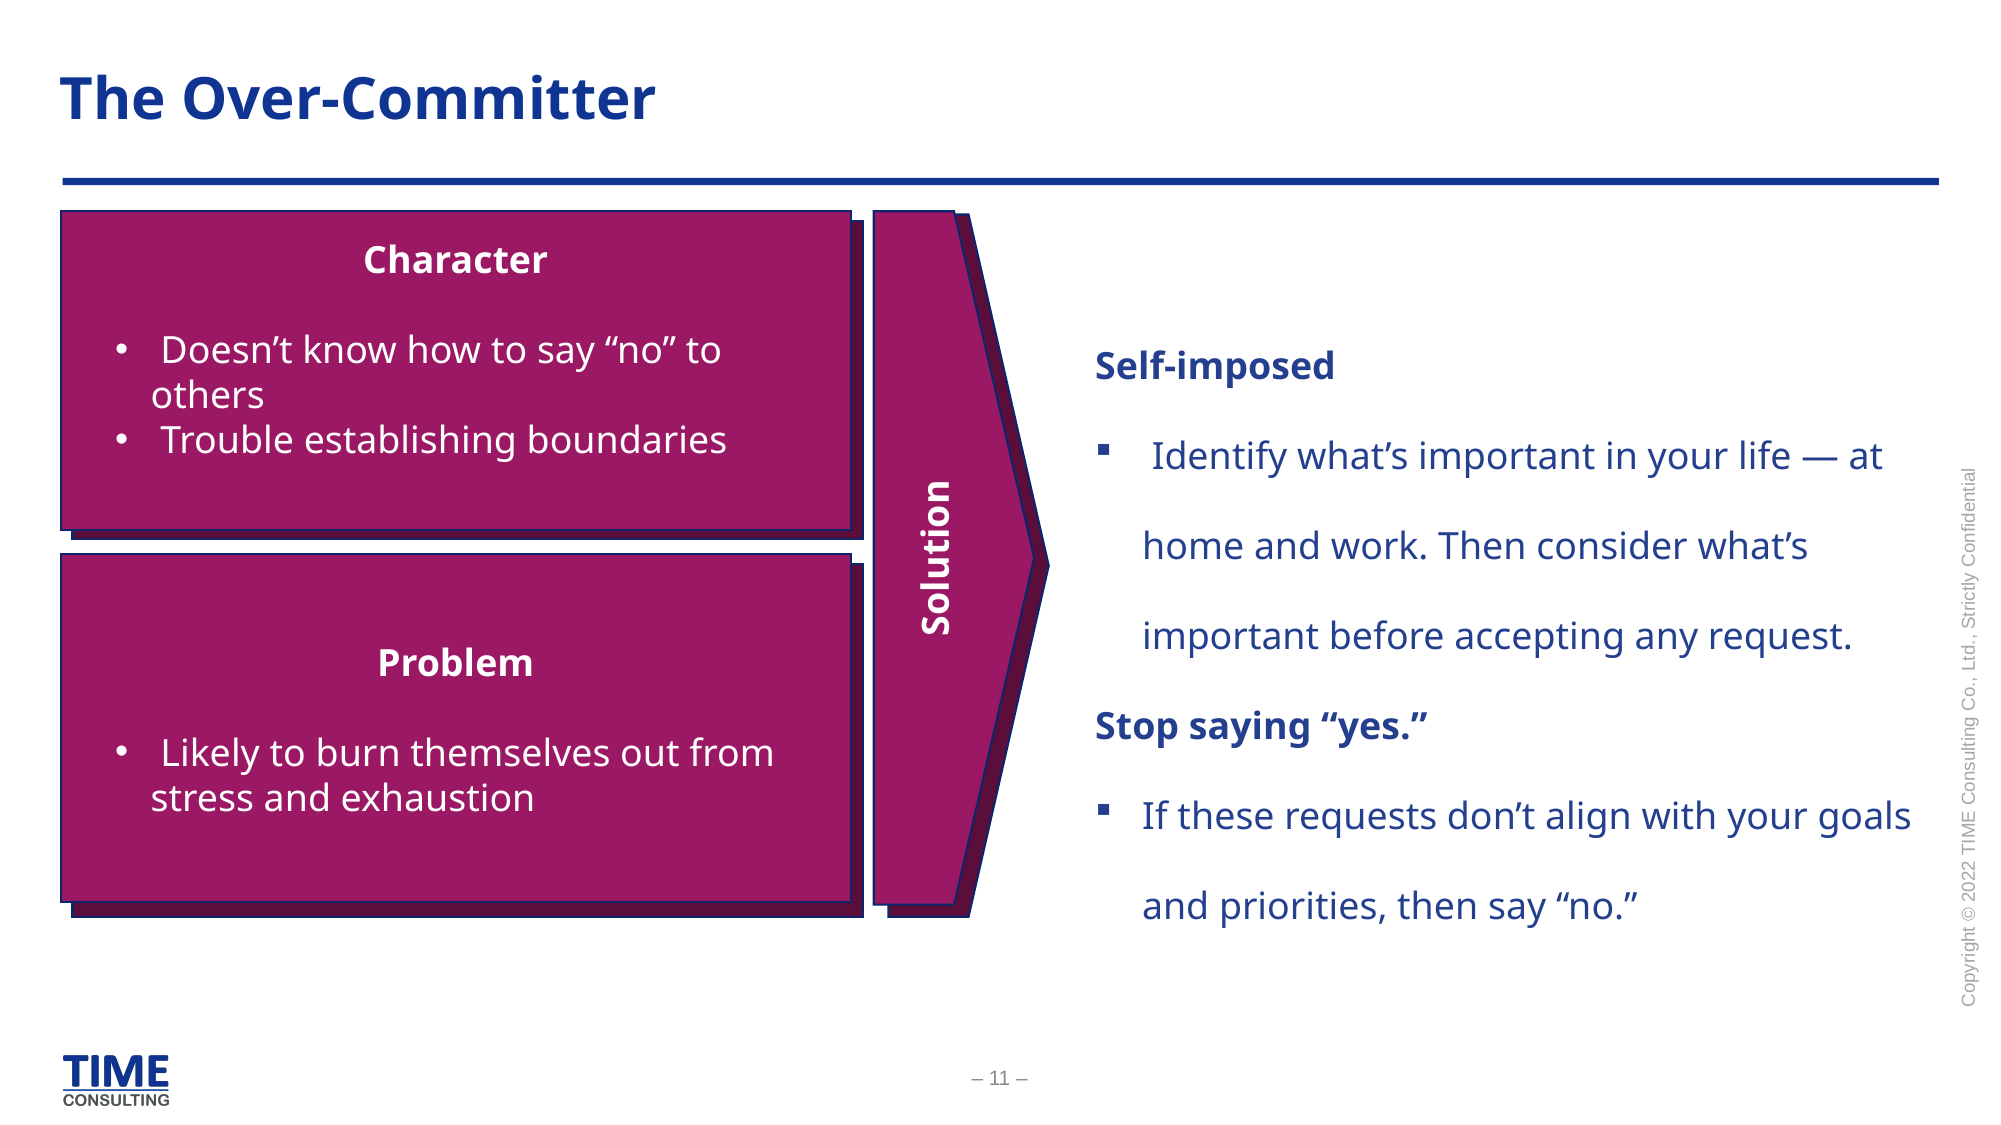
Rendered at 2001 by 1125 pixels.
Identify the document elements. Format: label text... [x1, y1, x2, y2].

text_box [60, 211, 1049, 917]
picture [63, 1055, 169, 1106]
title The Over-Committer [44, 27, 1958, 156]
text_box Self-imposed Identify what’s important in your life — at home and work. Then consider what’s important before accepting any request. Stop saying “yes.” If these requests don’t align with your goals and priorities, then say “no.” [1080, 289, 1940, 935]
